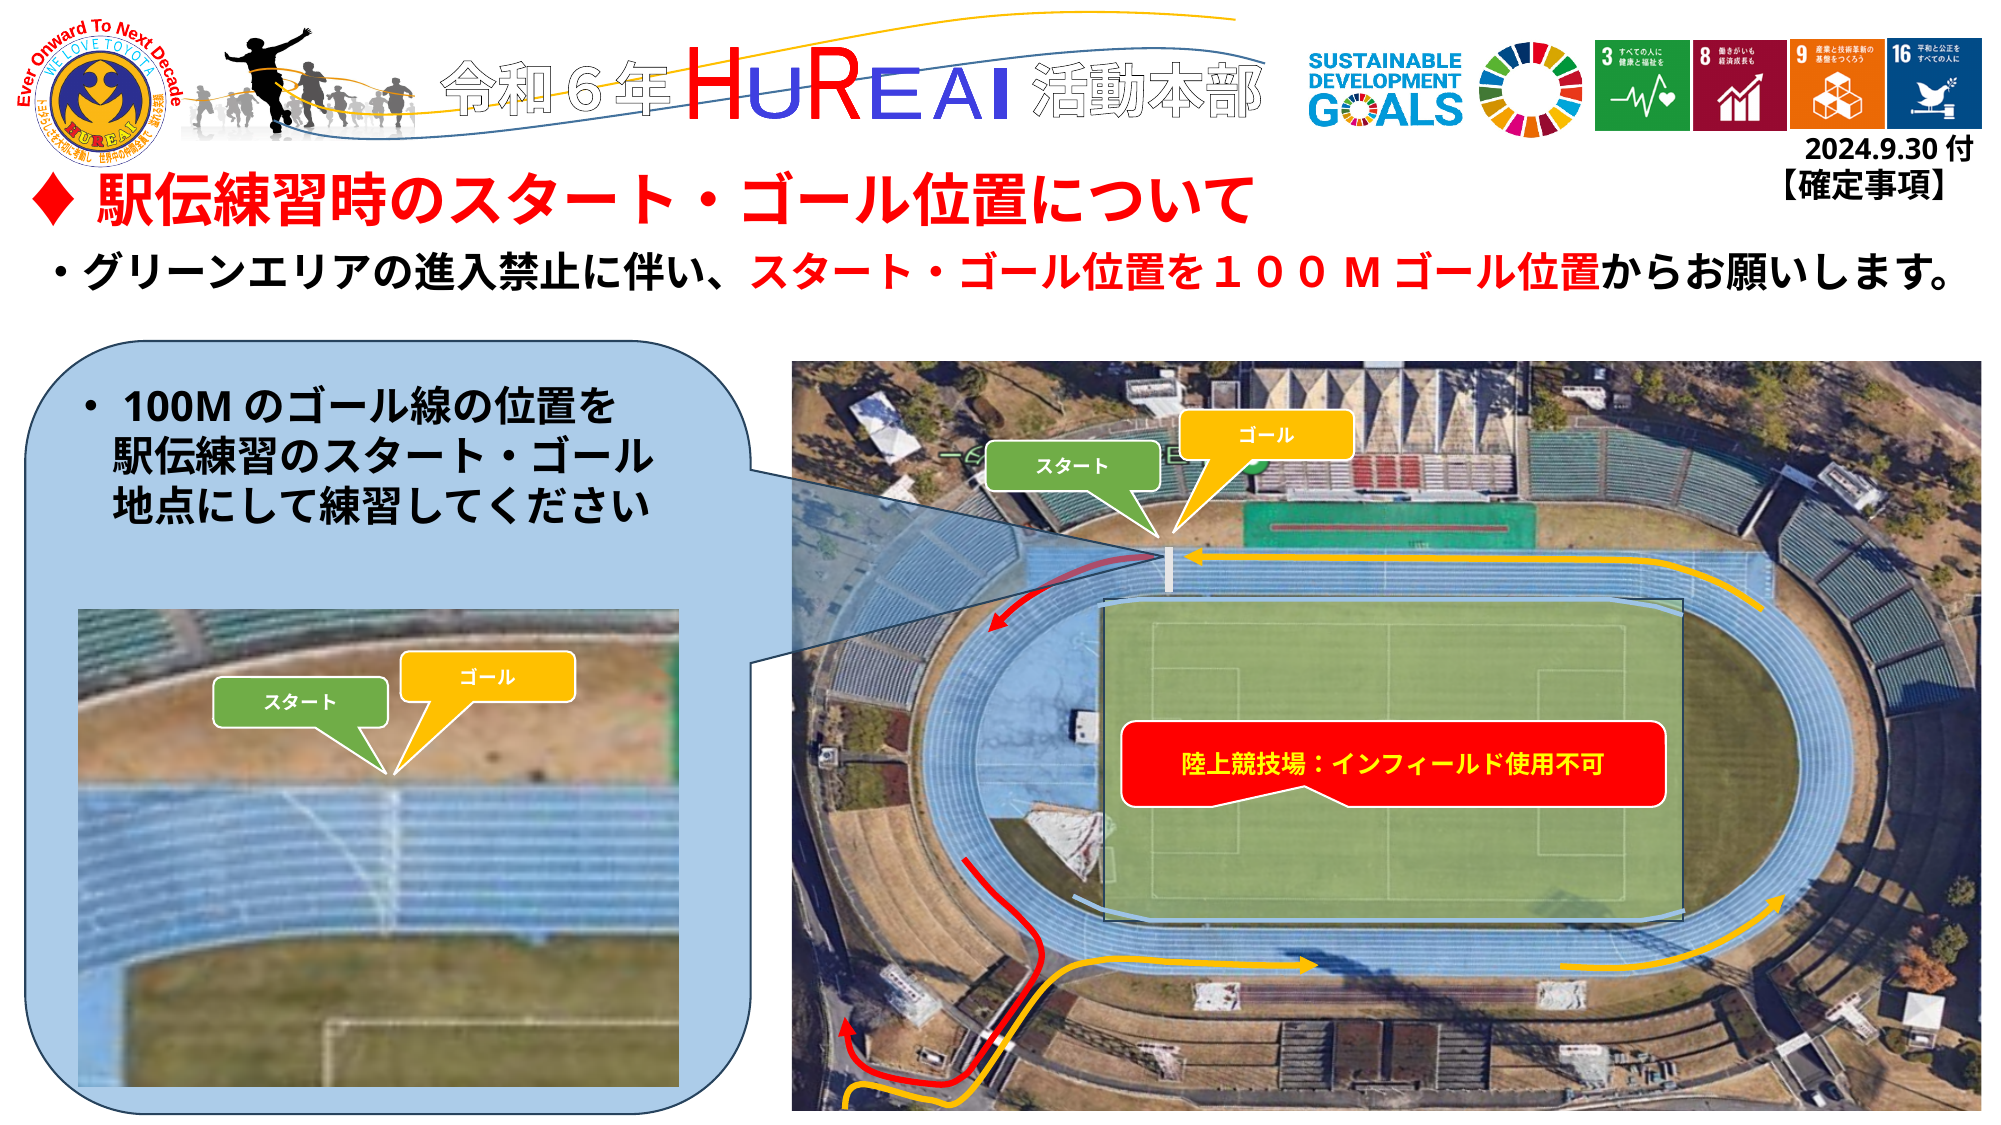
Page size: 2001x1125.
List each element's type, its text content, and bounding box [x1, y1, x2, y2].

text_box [23, 25, 178, 187]
text_box ♦駅伝練習時のスタート・ゴール位置について [9, 156, 1276, 242]
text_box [1291, 38, 1982, 140]
text_box [63, 339, 713, 372]
text_box 【確定事項】 [1750, 156, 1980, 212]
picture [77, 609, 679, 1087]
text_box ・グリーンエリアの進入禁止に伴い、スタート・ゴール位置を１００Mゴール位置からお願いします。 [25, 238, 1988, 304]
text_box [181, 11, 1281, 141]
text_box 2024.9.30付 [1789, 122, 1990, 173]
text_box [24, 374, 791, 1116]
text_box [791, 361, 1982, 1111]
text_box ・100Mのゴール線の位置を 駅伝練習のスタート・ゴール 地点にして練習してください [55, 372, 715, 538]
